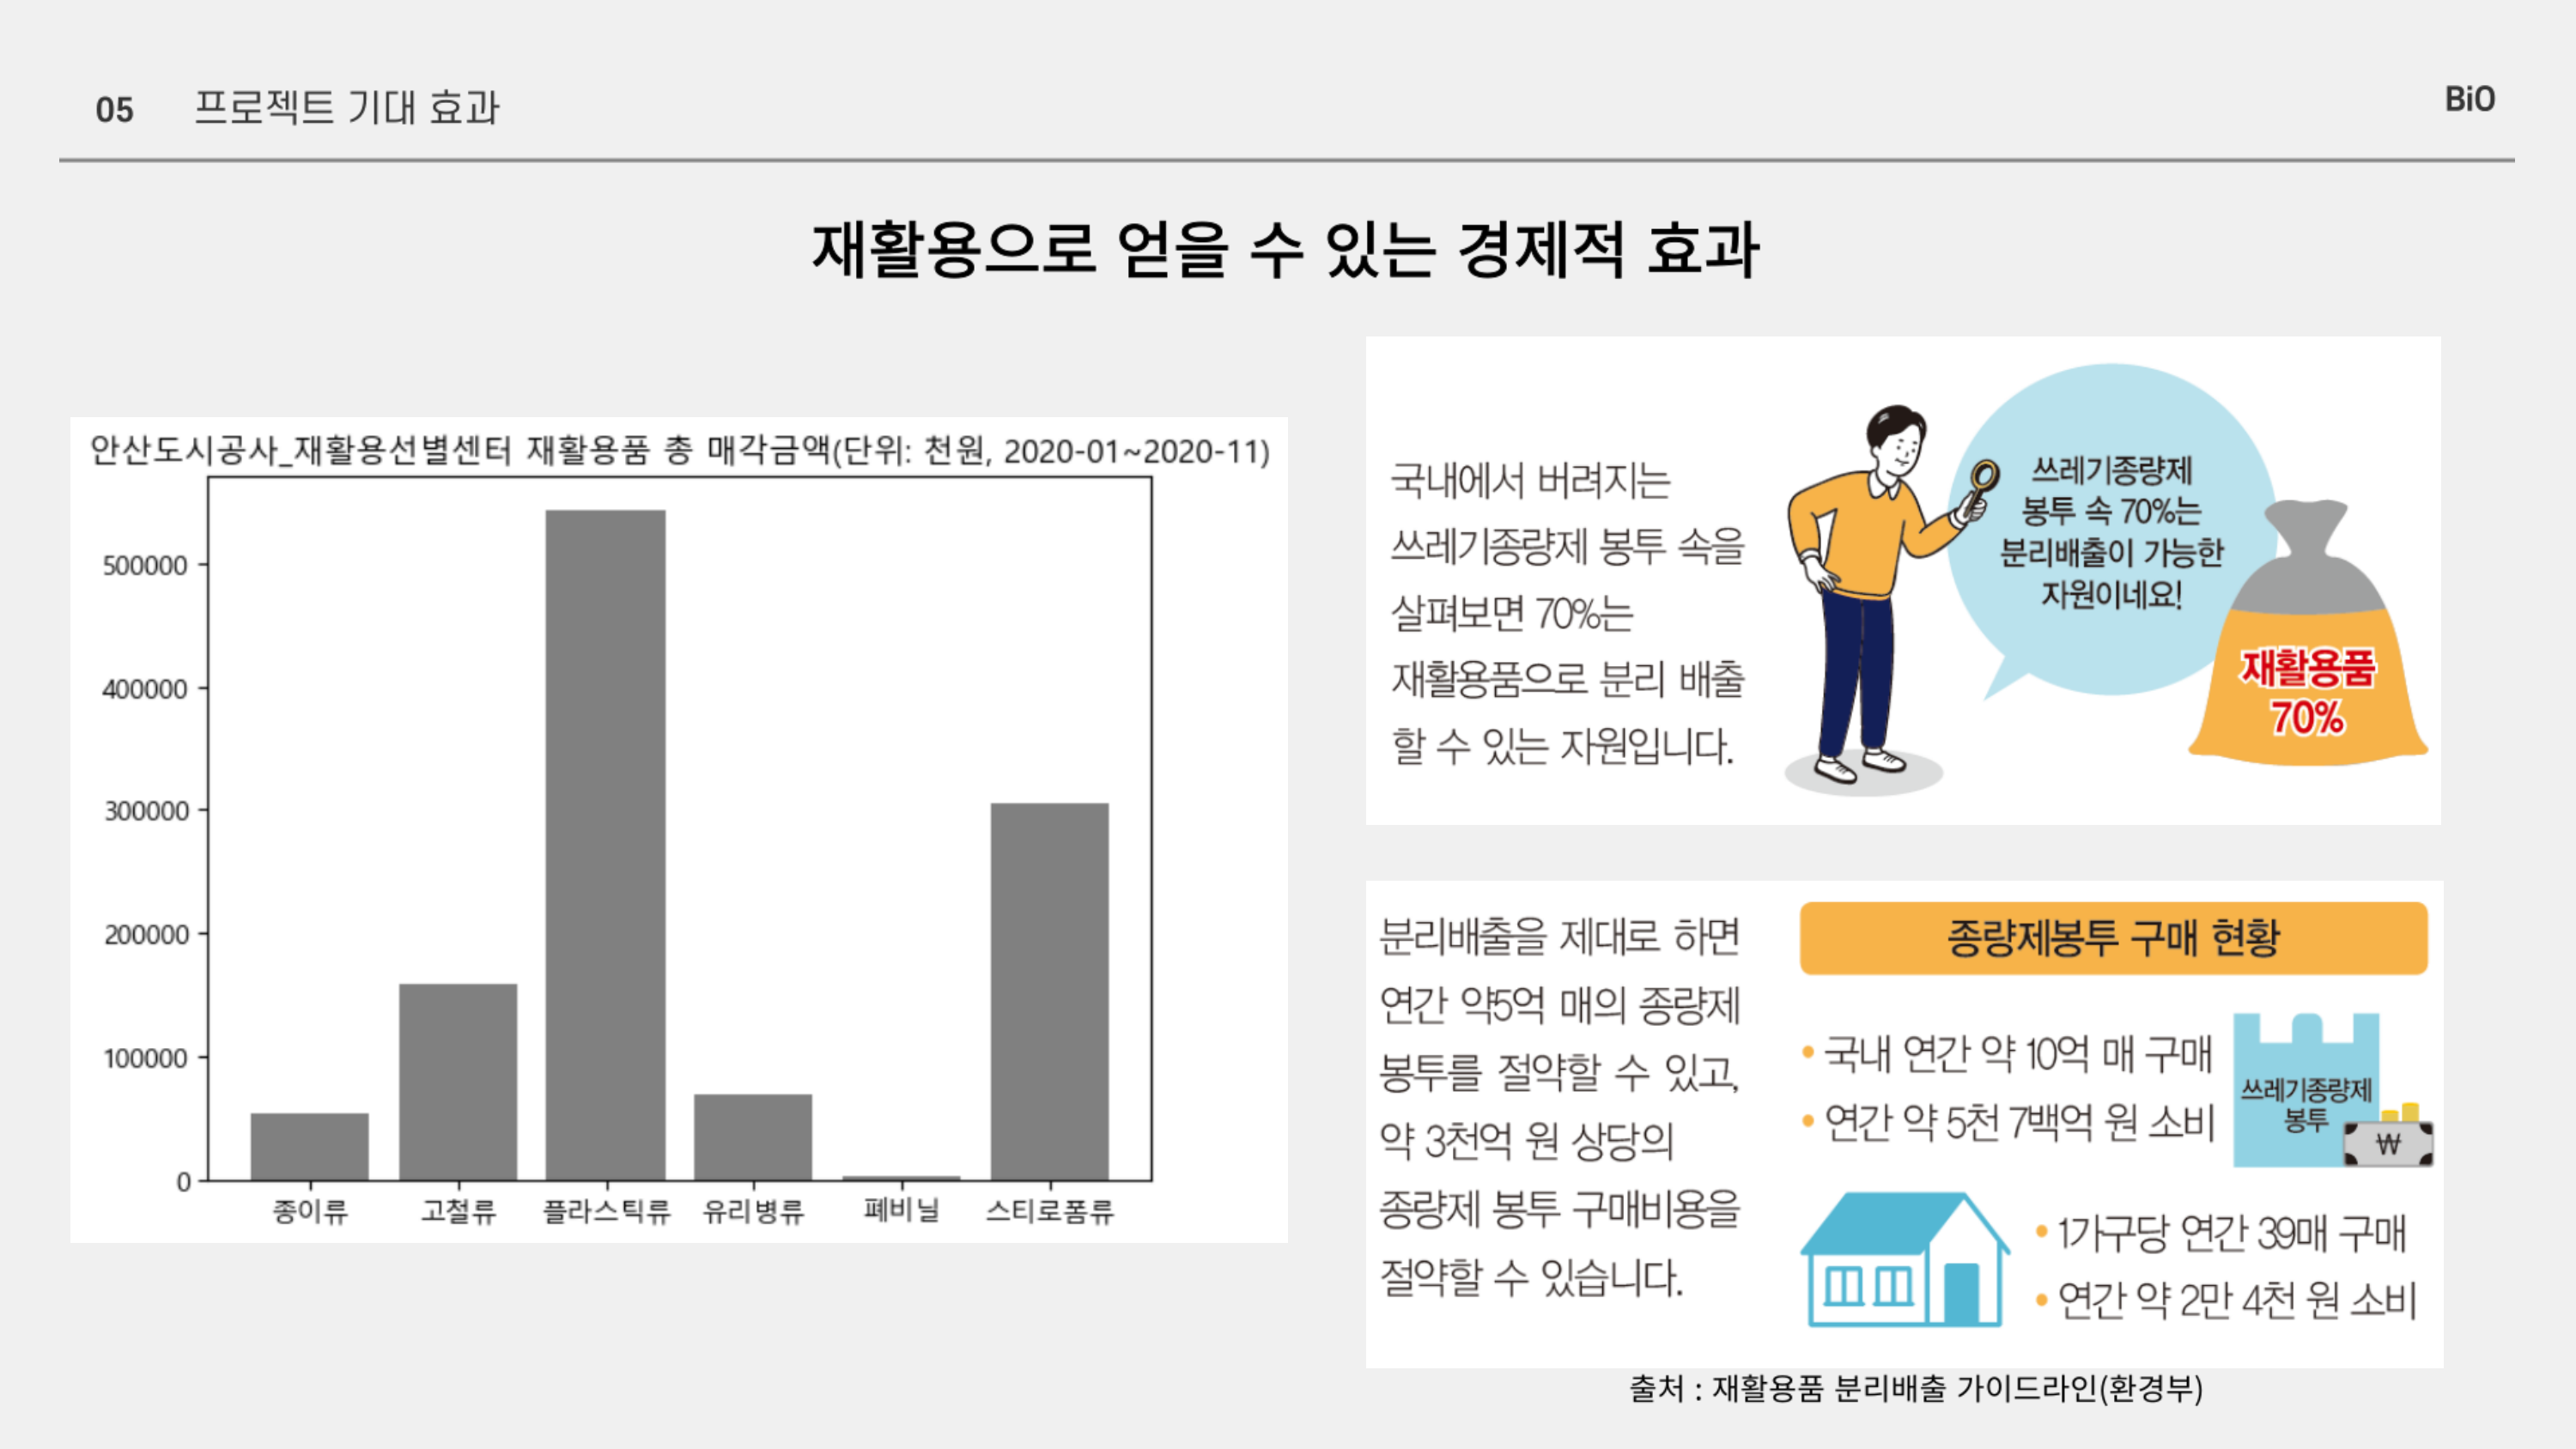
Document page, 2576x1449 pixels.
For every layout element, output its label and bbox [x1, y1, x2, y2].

picture [1300, 1355, 2392, 1442]
picture [2421, 63, 2533, 145]
picture [179, 63, 544, 153]
text_box [59, 153, 2515, 168]
picture [791, 182, 1826, 355]
text_box [70, 416, 1288, 1243]
picture [85, 63, 167, 153]
text_box [1366, 336, 2445, 1411]
